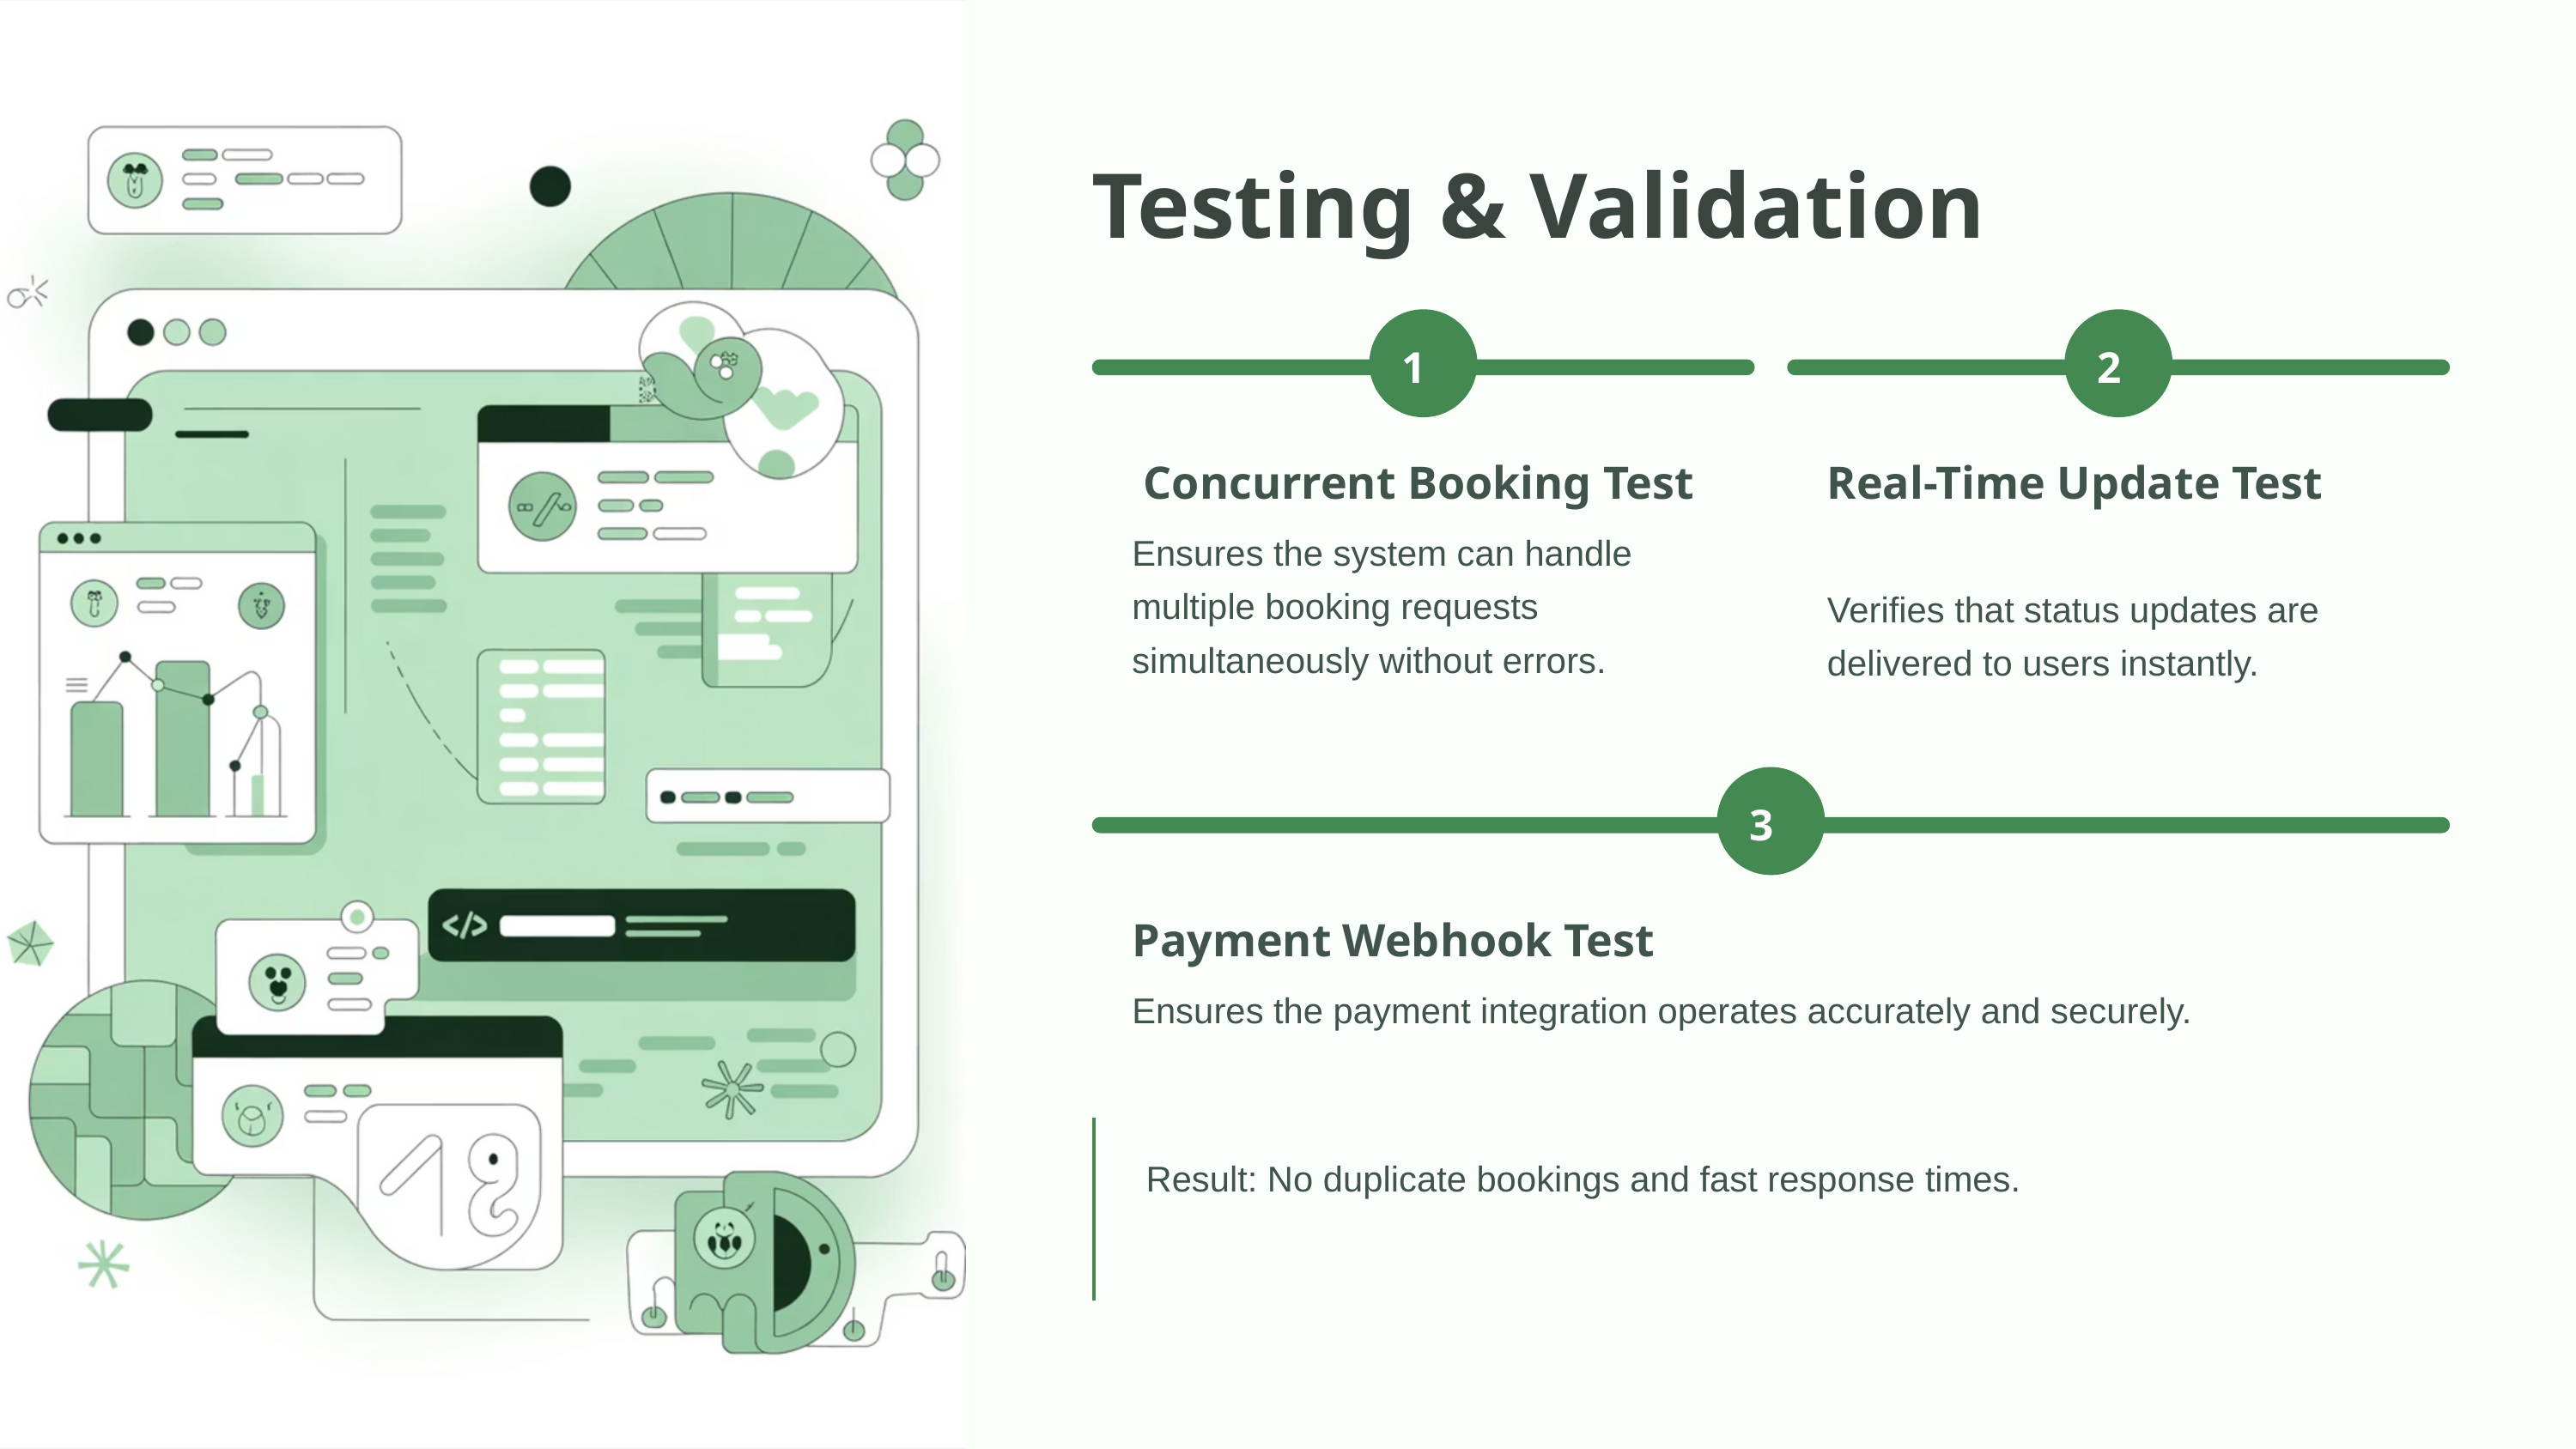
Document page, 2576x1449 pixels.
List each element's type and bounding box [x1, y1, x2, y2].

text_box [1369, 309, 1478, 418]
text_box [1787, 359, 2060, 376]
text_box [1787, 381, 2451, 736]
text_box [2177, 359, 2451, 376]
text_box [0, 0, 967, 1449]
text_box [1829, 816, 2451, 834]
text_box [967, 0, 2576, 1449]
text_box [2064, 309, 2173, 418]
text_box [1716, 767, 1826, 876]
text_box [1481, 359, 1755, 376]
text_box [1091, 816, 1712, 834]
text_box [1091, 381, 1755, 736]
text_box [1091, 842, 2451, 1082]
text_box [1091, 1118, 1097, 1300]
text_box [1091, 359, 1364, 376]
